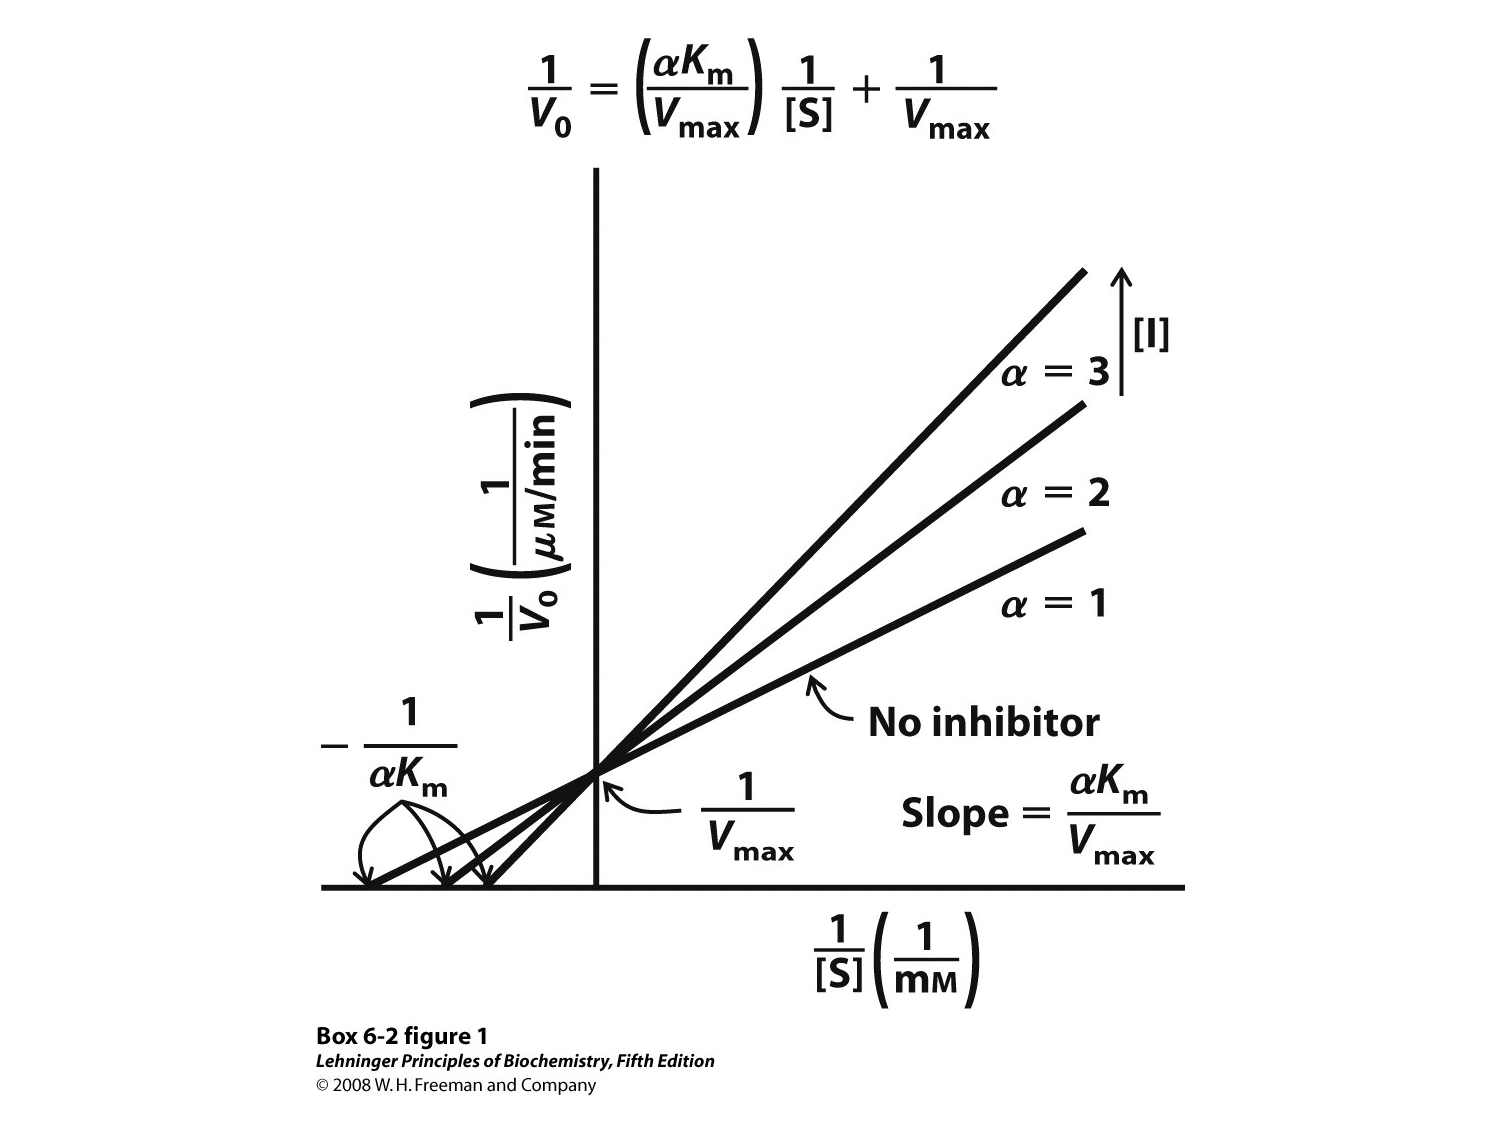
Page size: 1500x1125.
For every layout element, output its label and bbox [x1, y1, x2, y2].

picture [308, 26, 1195, 1099]
